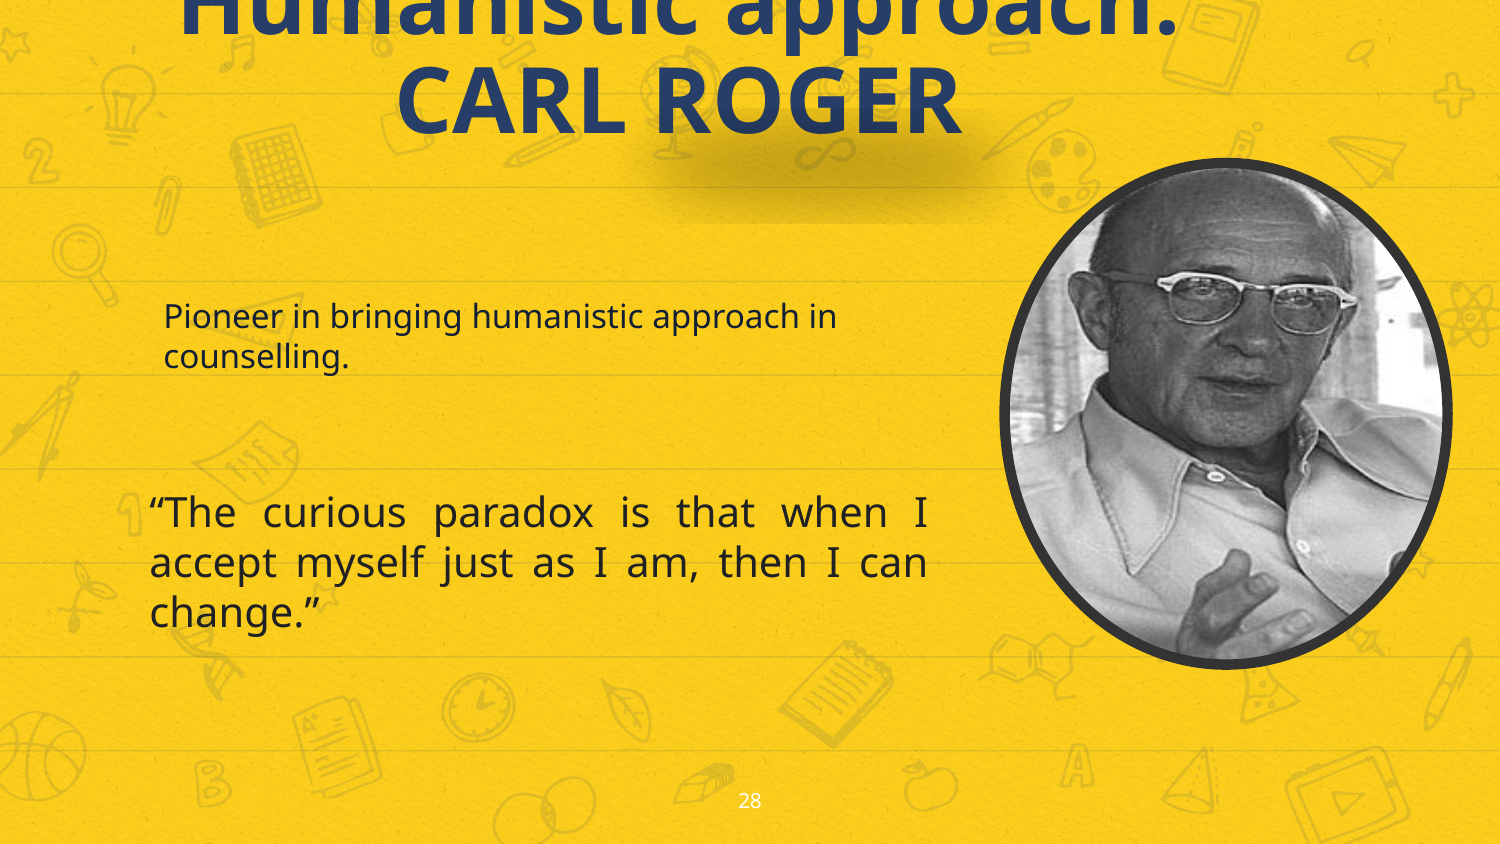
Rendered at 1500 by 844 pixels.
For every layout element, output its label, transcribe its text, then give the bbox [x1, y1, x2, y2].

slide_number 28 [705, 779, 795, 825]
picture [0, 0, 1500, 844]
text_box “The curious paradox is that when I accept myself just as I am, then I can change.” [134, 477, 944, 643]
text_box Humanistic approach: CARL ROGER [148, 63, 1210, 263]
text_box Pioneer in bringing humanistic approach in counselling. [148, 288, 899, 383]
